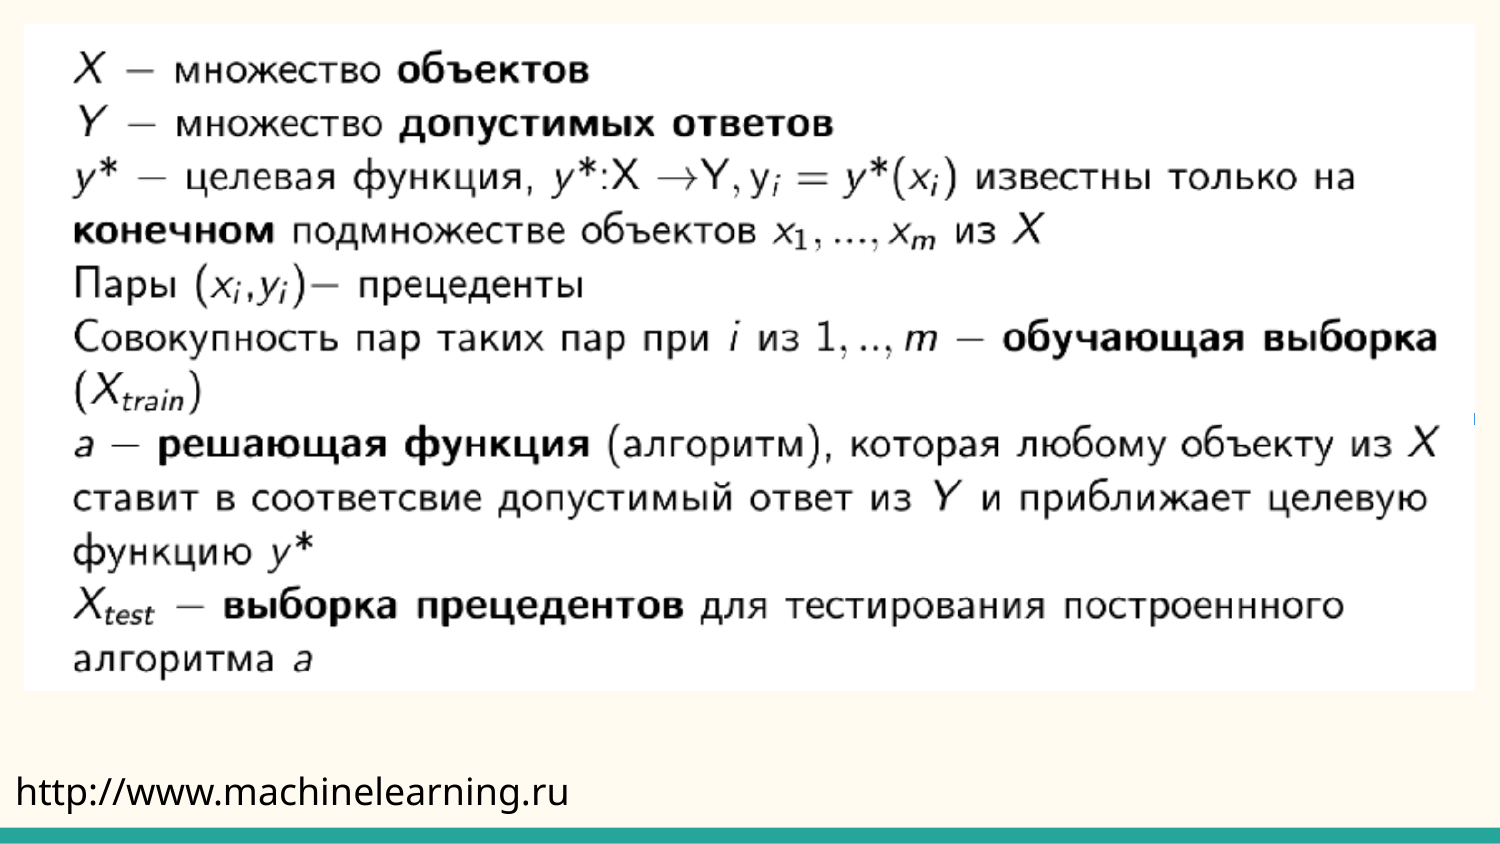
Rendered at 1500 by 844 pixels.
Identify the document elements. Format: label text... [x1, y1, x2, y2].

text_box http://www.machinelearning.ru [0, 755, 713, 820]
picture [24, 24, 1476, 692]
